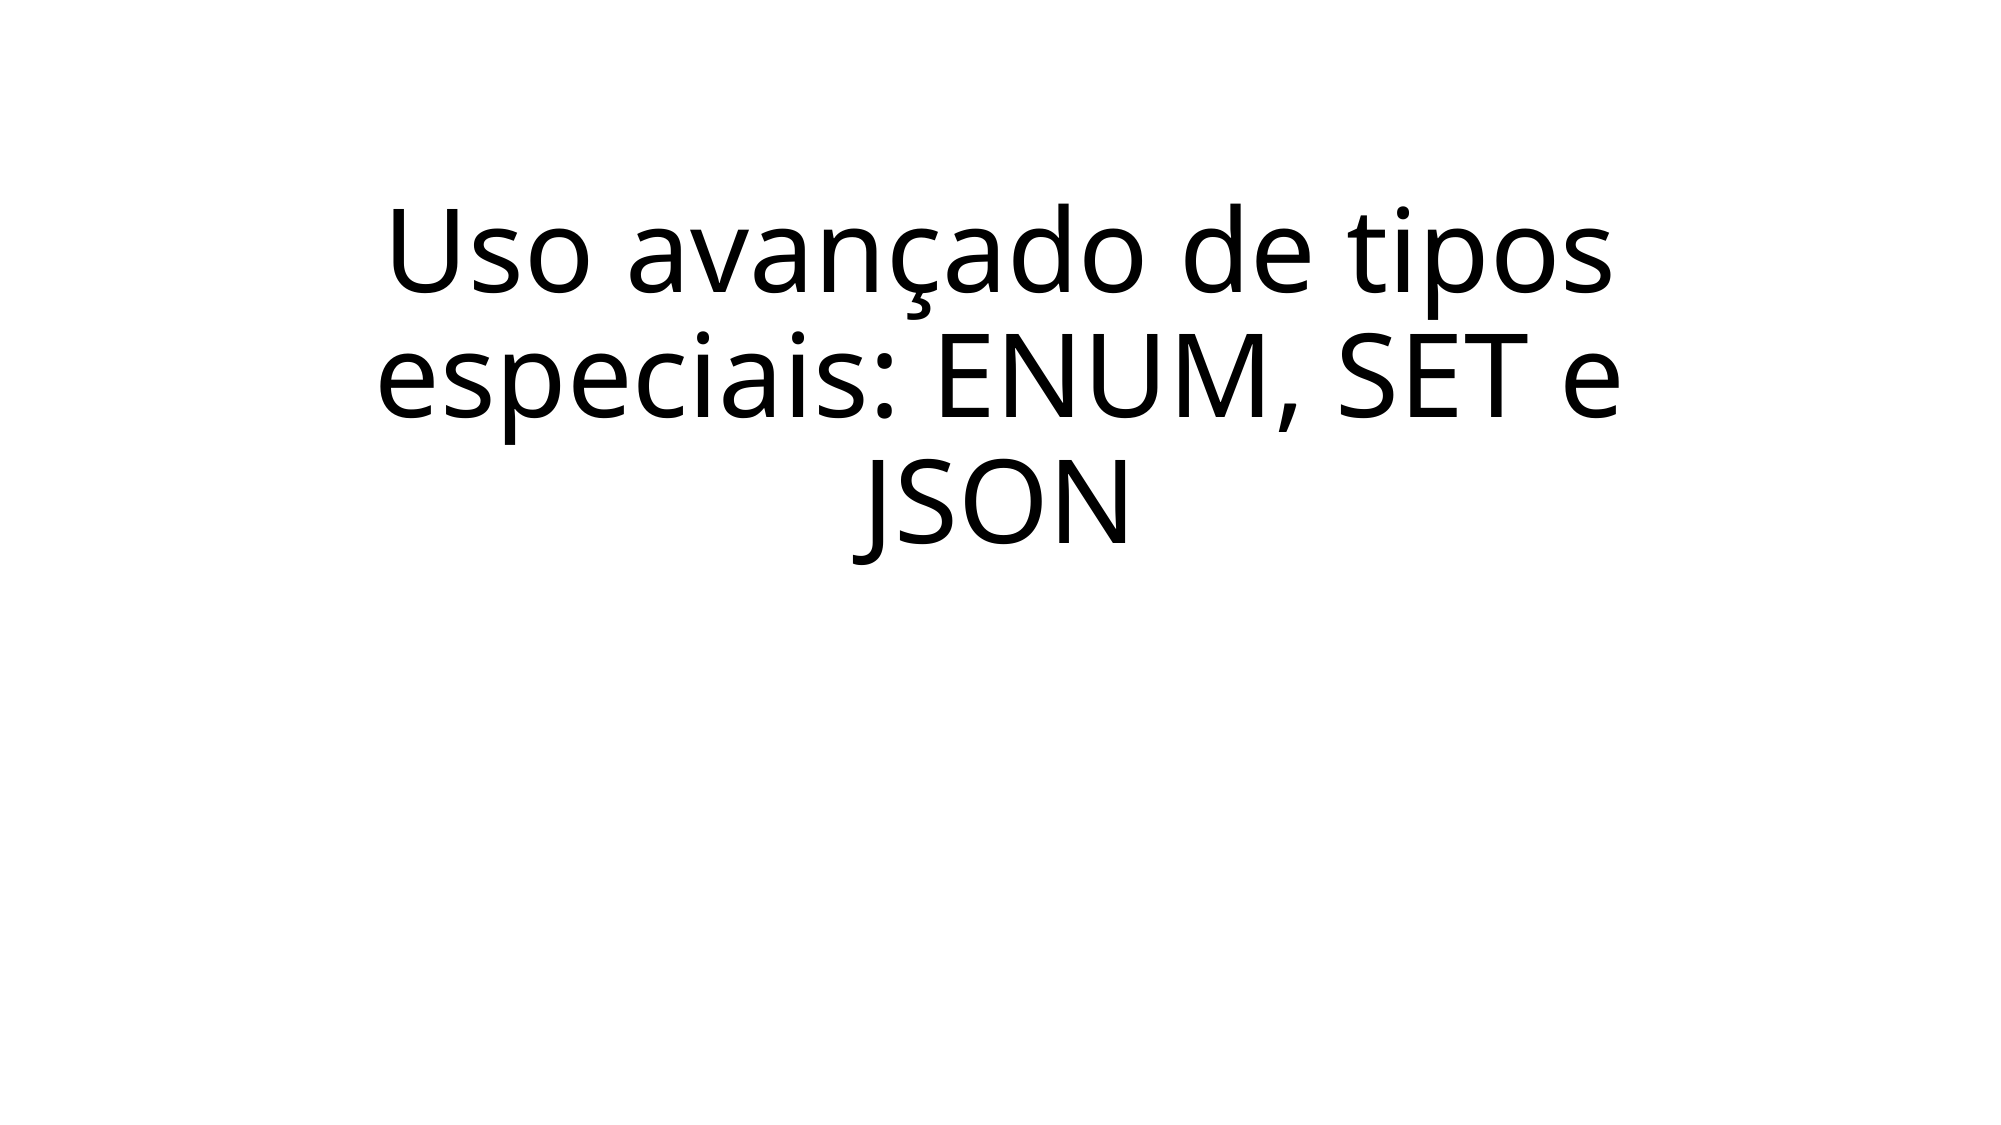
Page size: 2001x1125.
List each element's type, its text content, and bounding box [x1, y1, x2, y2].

title Uso avançado de tipos especiais: ENUM, SET e JSON [249, 184, 1750, 576]
